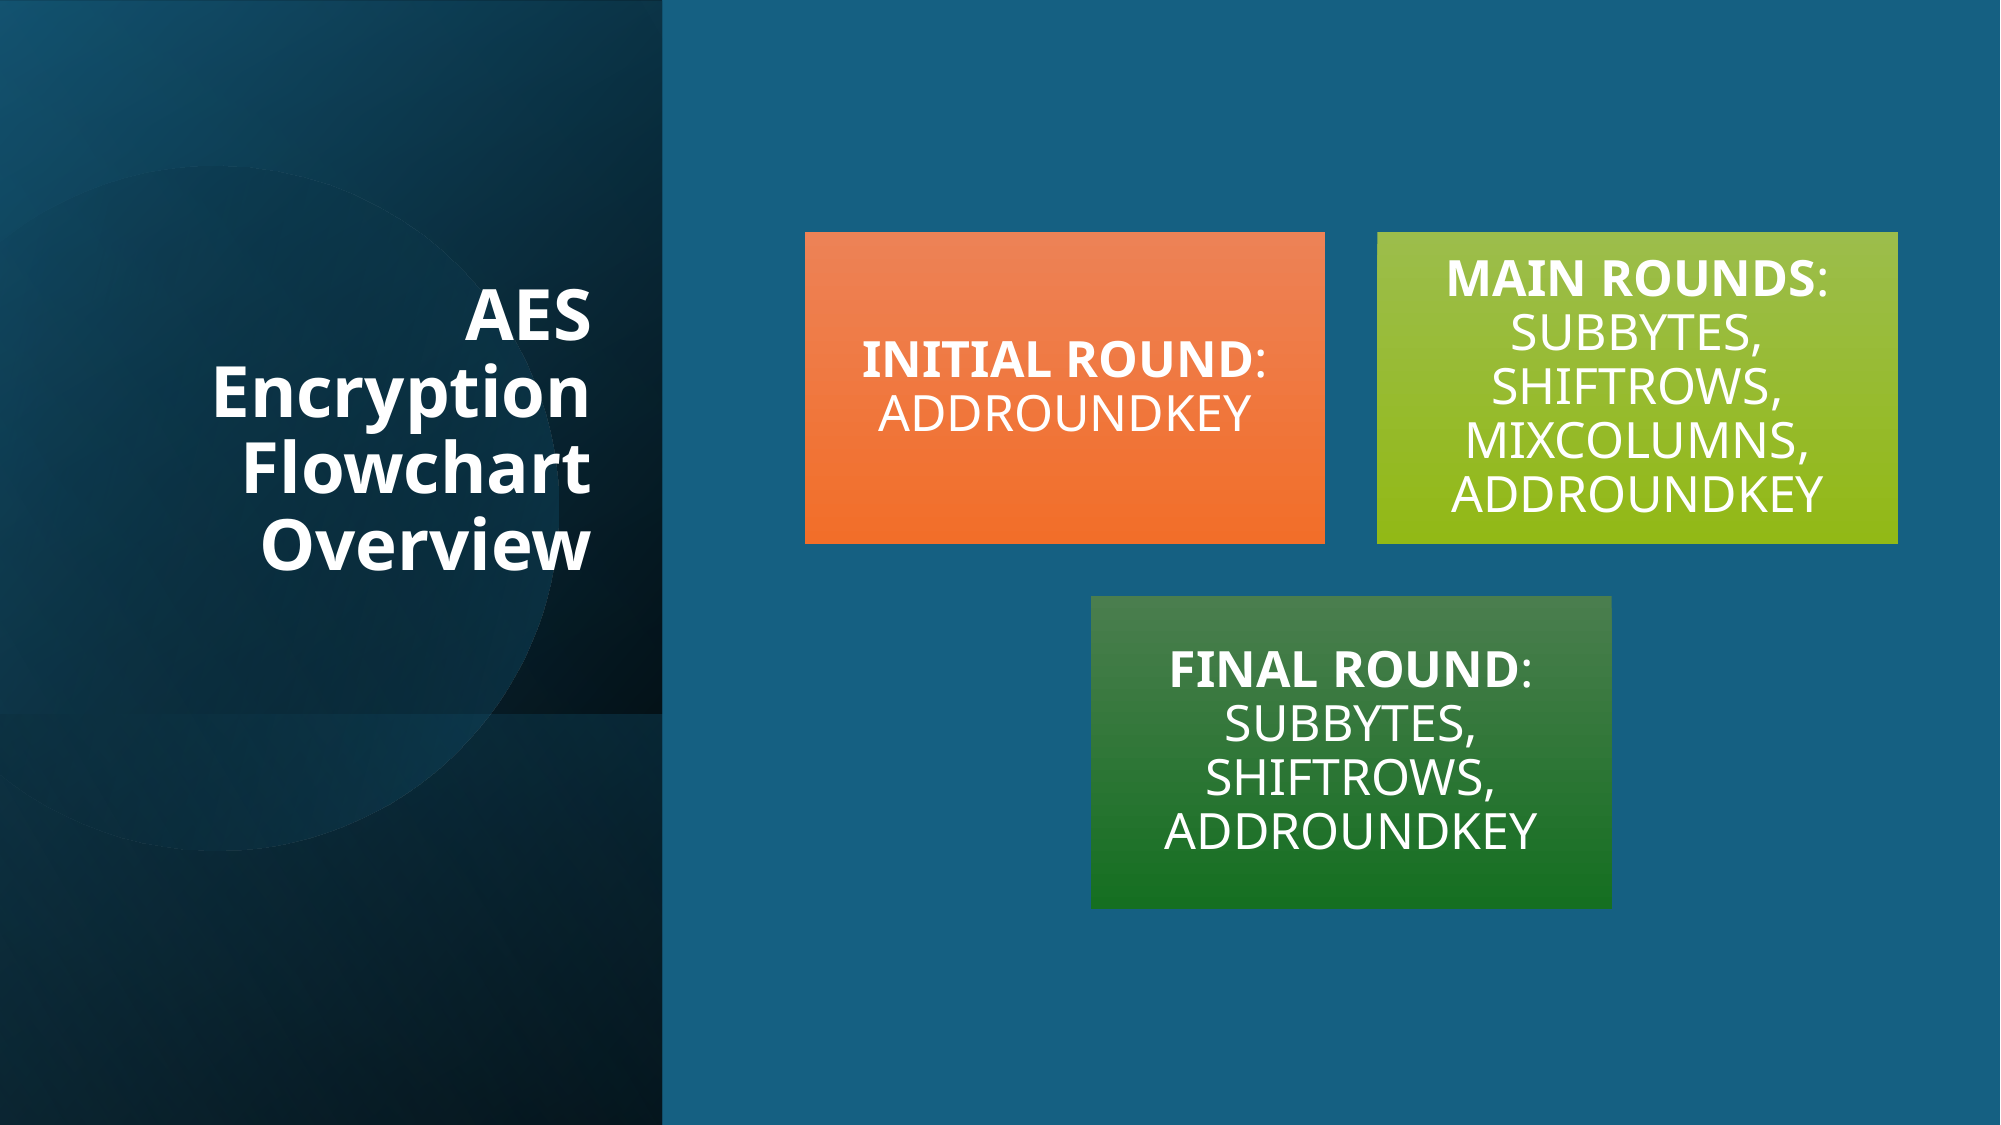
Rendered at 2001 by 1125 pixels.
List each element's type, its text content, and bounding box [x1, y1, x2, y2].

text_box [0, 0, 663, 1125]
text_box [804, 231, 1899, 910]
title AES Encryption Flowchart Overview [96, 276, 608, 670]
text_box [663, 0, 2000, 1125]
